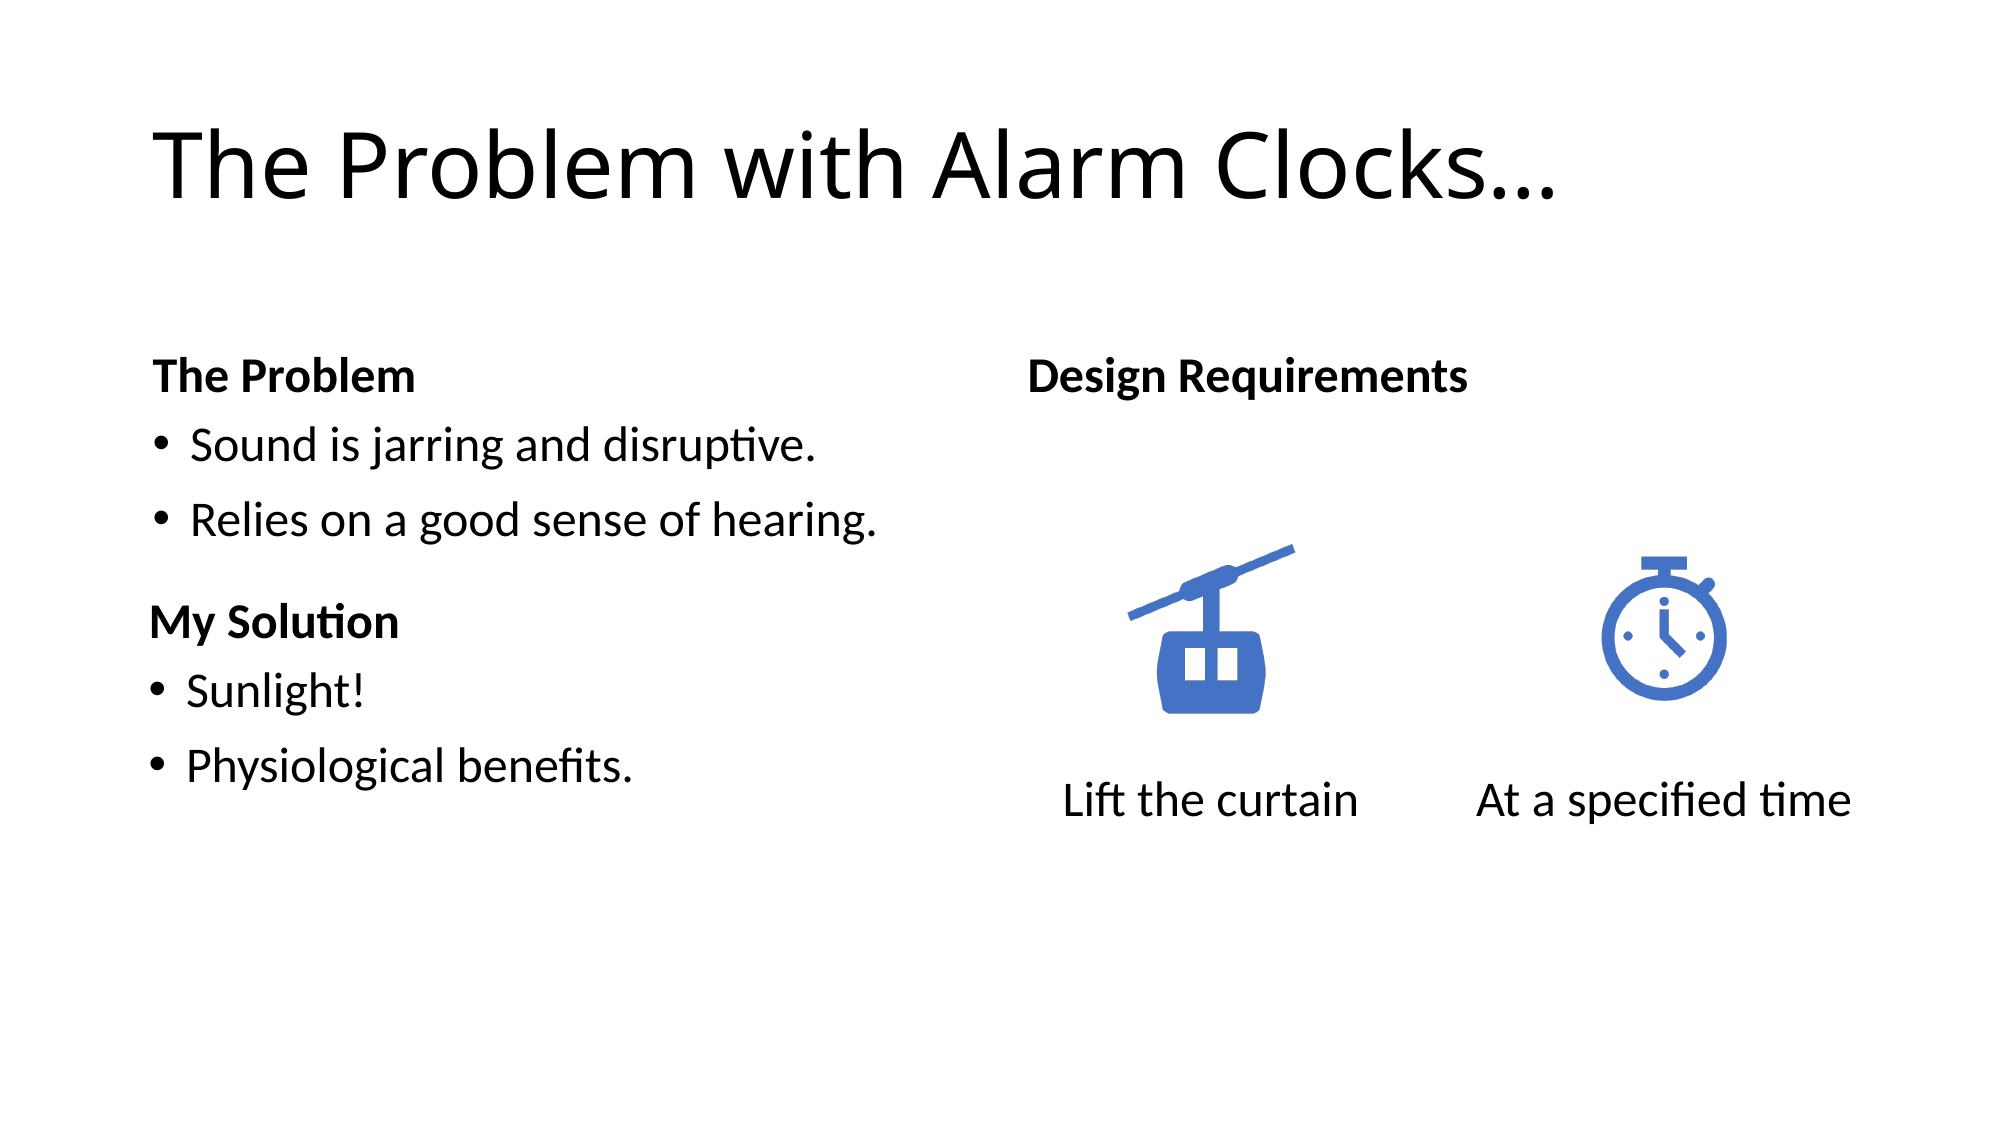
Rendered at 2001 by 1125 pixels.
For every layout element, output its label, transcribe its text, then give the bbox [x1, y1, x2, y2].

text_box My Solution [133, 522, 984, 657]
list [1012, 410, 1863, 1016]
list Design Requirements [1012, 275, 1863, 410]
list The Problem [137, 275, 984, 410]
text_box Sunlight! Physiological benefits. [133, 657, 984, 1125]
title The Problem with Alarm Clocks… [137, 59, 1863, 278]
list Sound is jarring and disruptive. Relies on a good sense of hearing. [137, 410, 984, 522]
